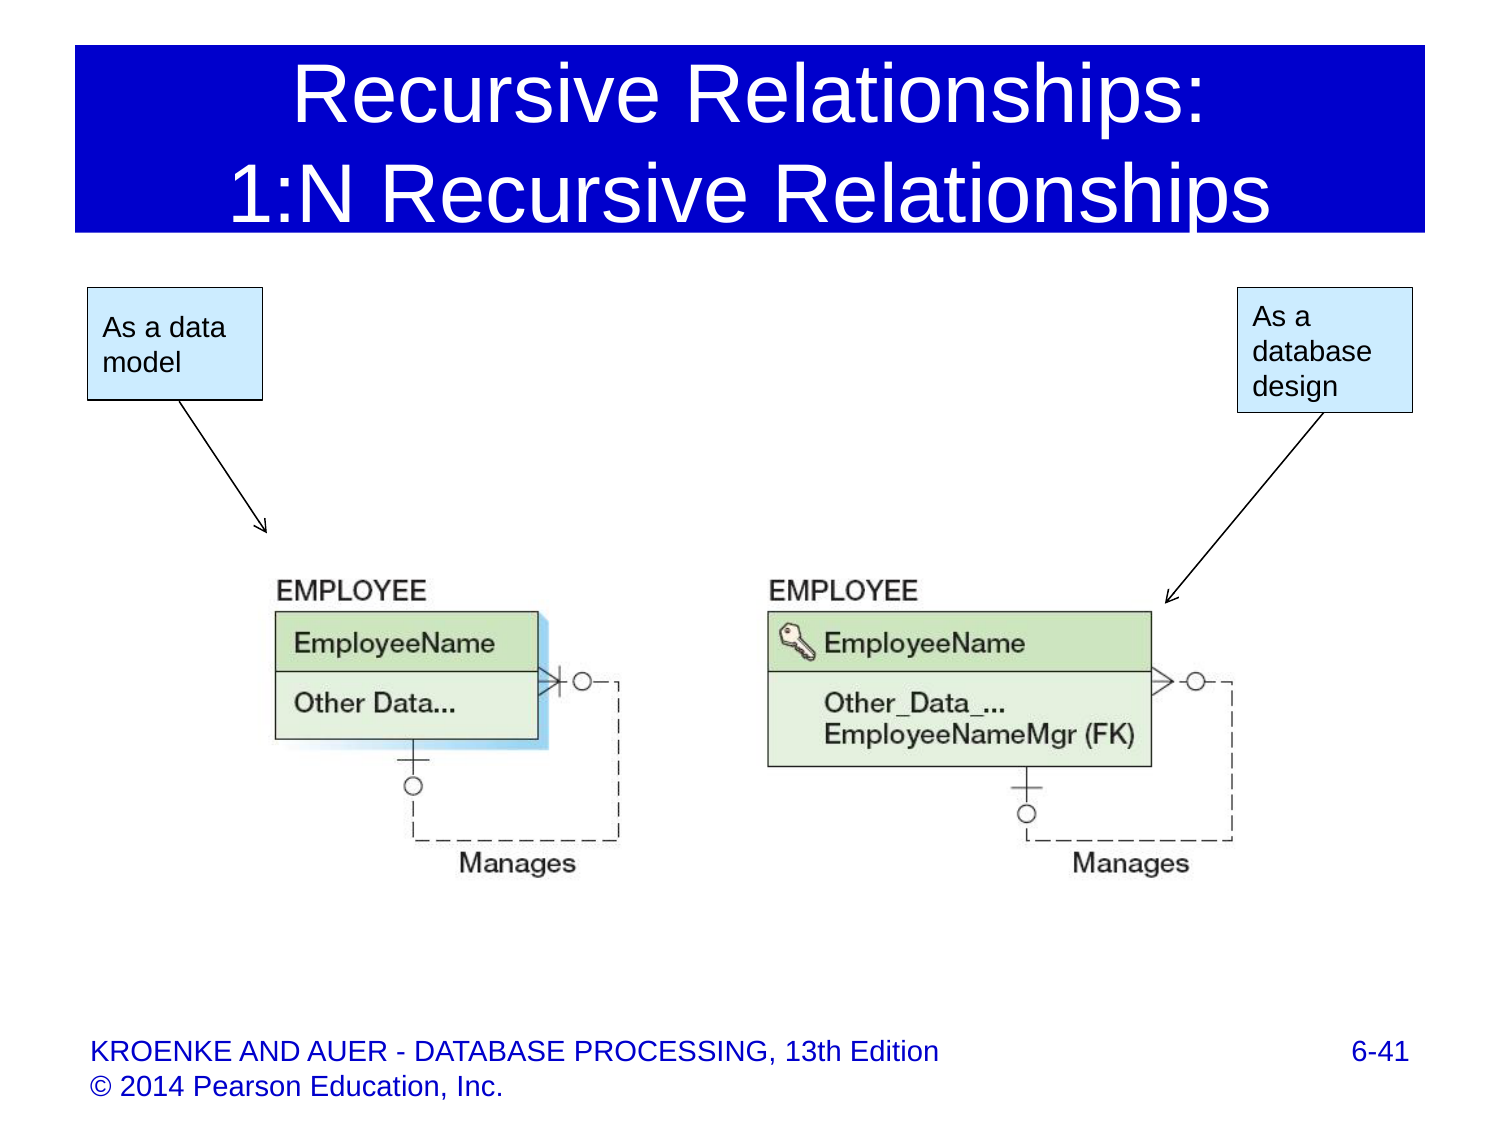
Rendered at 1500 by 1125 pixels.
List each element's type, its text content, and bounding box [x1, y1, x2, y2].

title Recursive Relationships: 1:N Recursive Relationships [75, 45, 1425, 233]
text_box As a data model [85, 285, 267, 534]
text_box As a database design [1219, 285, 1415, 535]
slide_number 6-41 [1074, 1024, 1426, 1103]
footer KROENKE AND AUER - DATABASE PROCESSING, 13th Edition © 2014 Pearson Education, Inc. [74, 1024, 976, 1104]
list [236, 537, 1252, 901]
